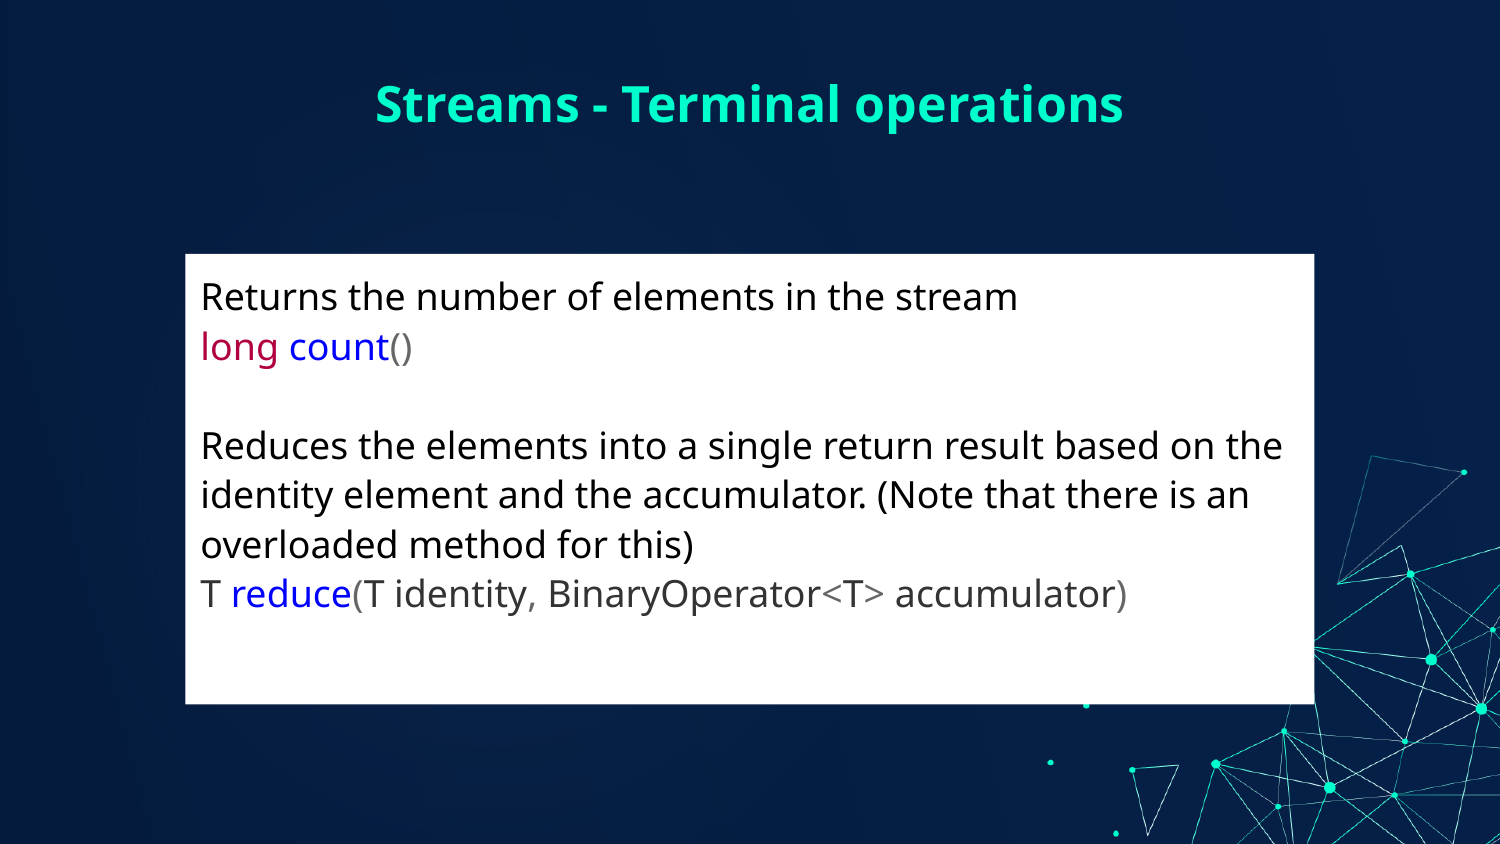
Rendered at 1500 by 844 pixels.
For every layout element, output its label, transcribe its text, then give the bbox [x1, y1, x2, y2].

picture [0, 0, 1500, 844]
text_box Returns the number of elements in the stream long count() Reduces the elements into a single return result based on the identity element and the accumulator. (Note that there is an overloaded method for this) T reduce(T identity, BinaryOperator<T> accumulator) [185, 253, 1315, 705]
title Streams - Terminal operations [322, 57, 1178, 214]
